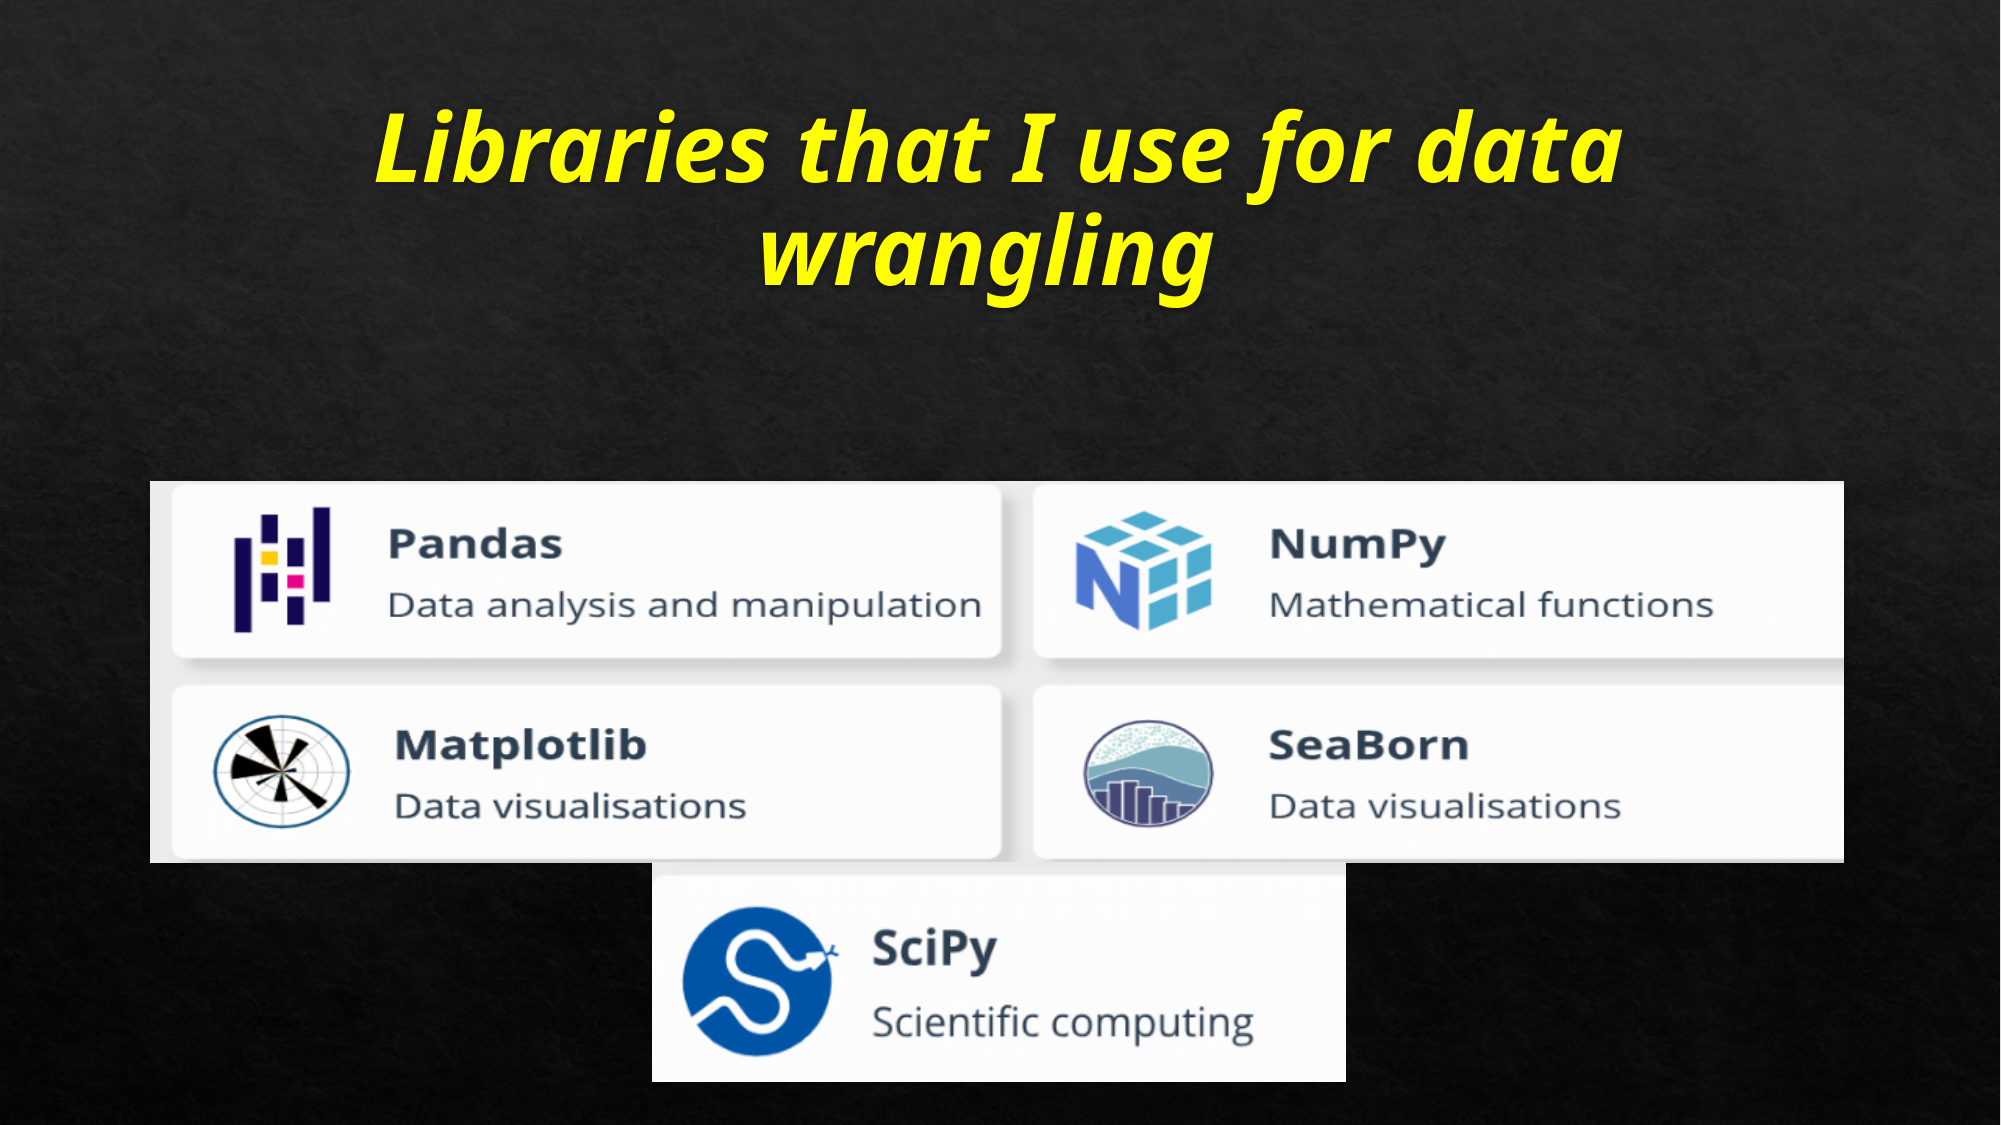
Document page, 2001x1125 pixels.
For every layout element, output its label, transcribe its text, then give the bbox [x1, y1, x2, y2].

picture [651, 862, 1347, 1082]
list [149, 481, 1845, 863]
title Libraries that I use for data wrangling [149, 99, 1849, 307]
